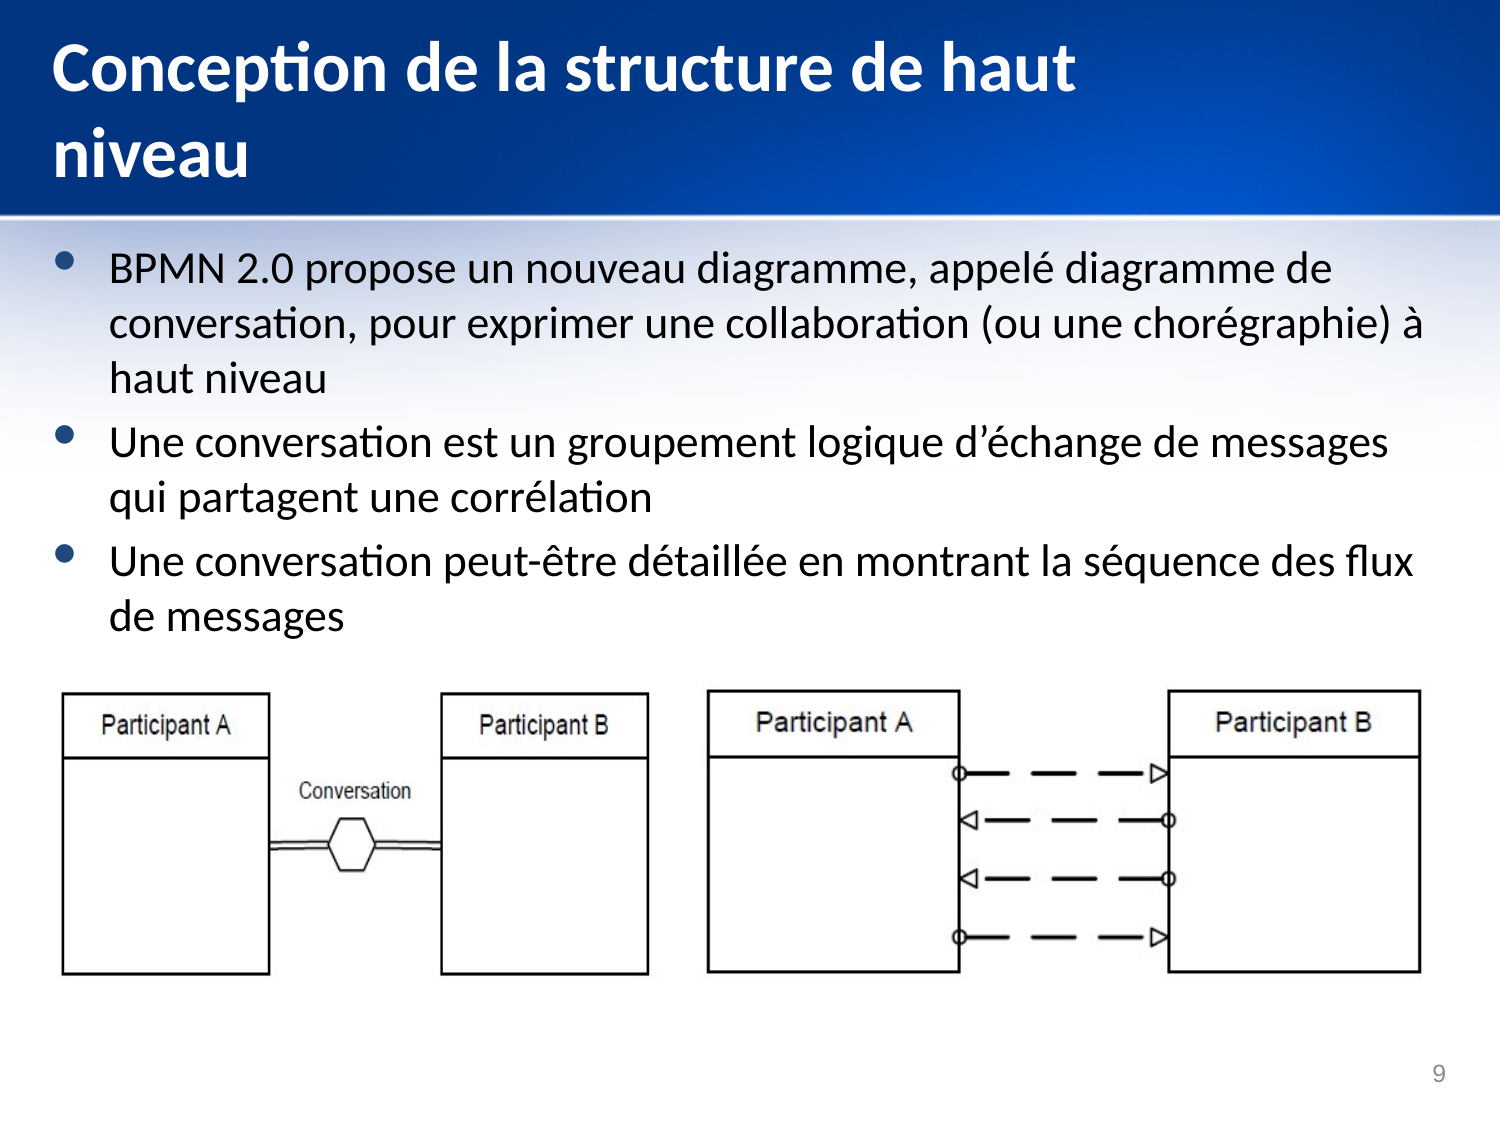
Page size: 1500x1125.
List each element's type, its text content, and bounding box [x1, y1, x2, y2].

picture [0, 0, 1500, 1125]
list BPMN 2.0 propose un nouveau diagramme, appelé diagramme de conversation, pour exprimer une collaboration (ou une chorégraphie) à haut niveau Une conversation est un groupement logique d’échange de messages qui partagent une corrélation Une conversation peut-être détaillée en montrant la séquence des flux de messages [37, 230, 1463, 663]
title Conception de la structure de haut niveau [37, 12, 1225, 200]
slide_number 9 [1111, 1042, 1462, 1103]
